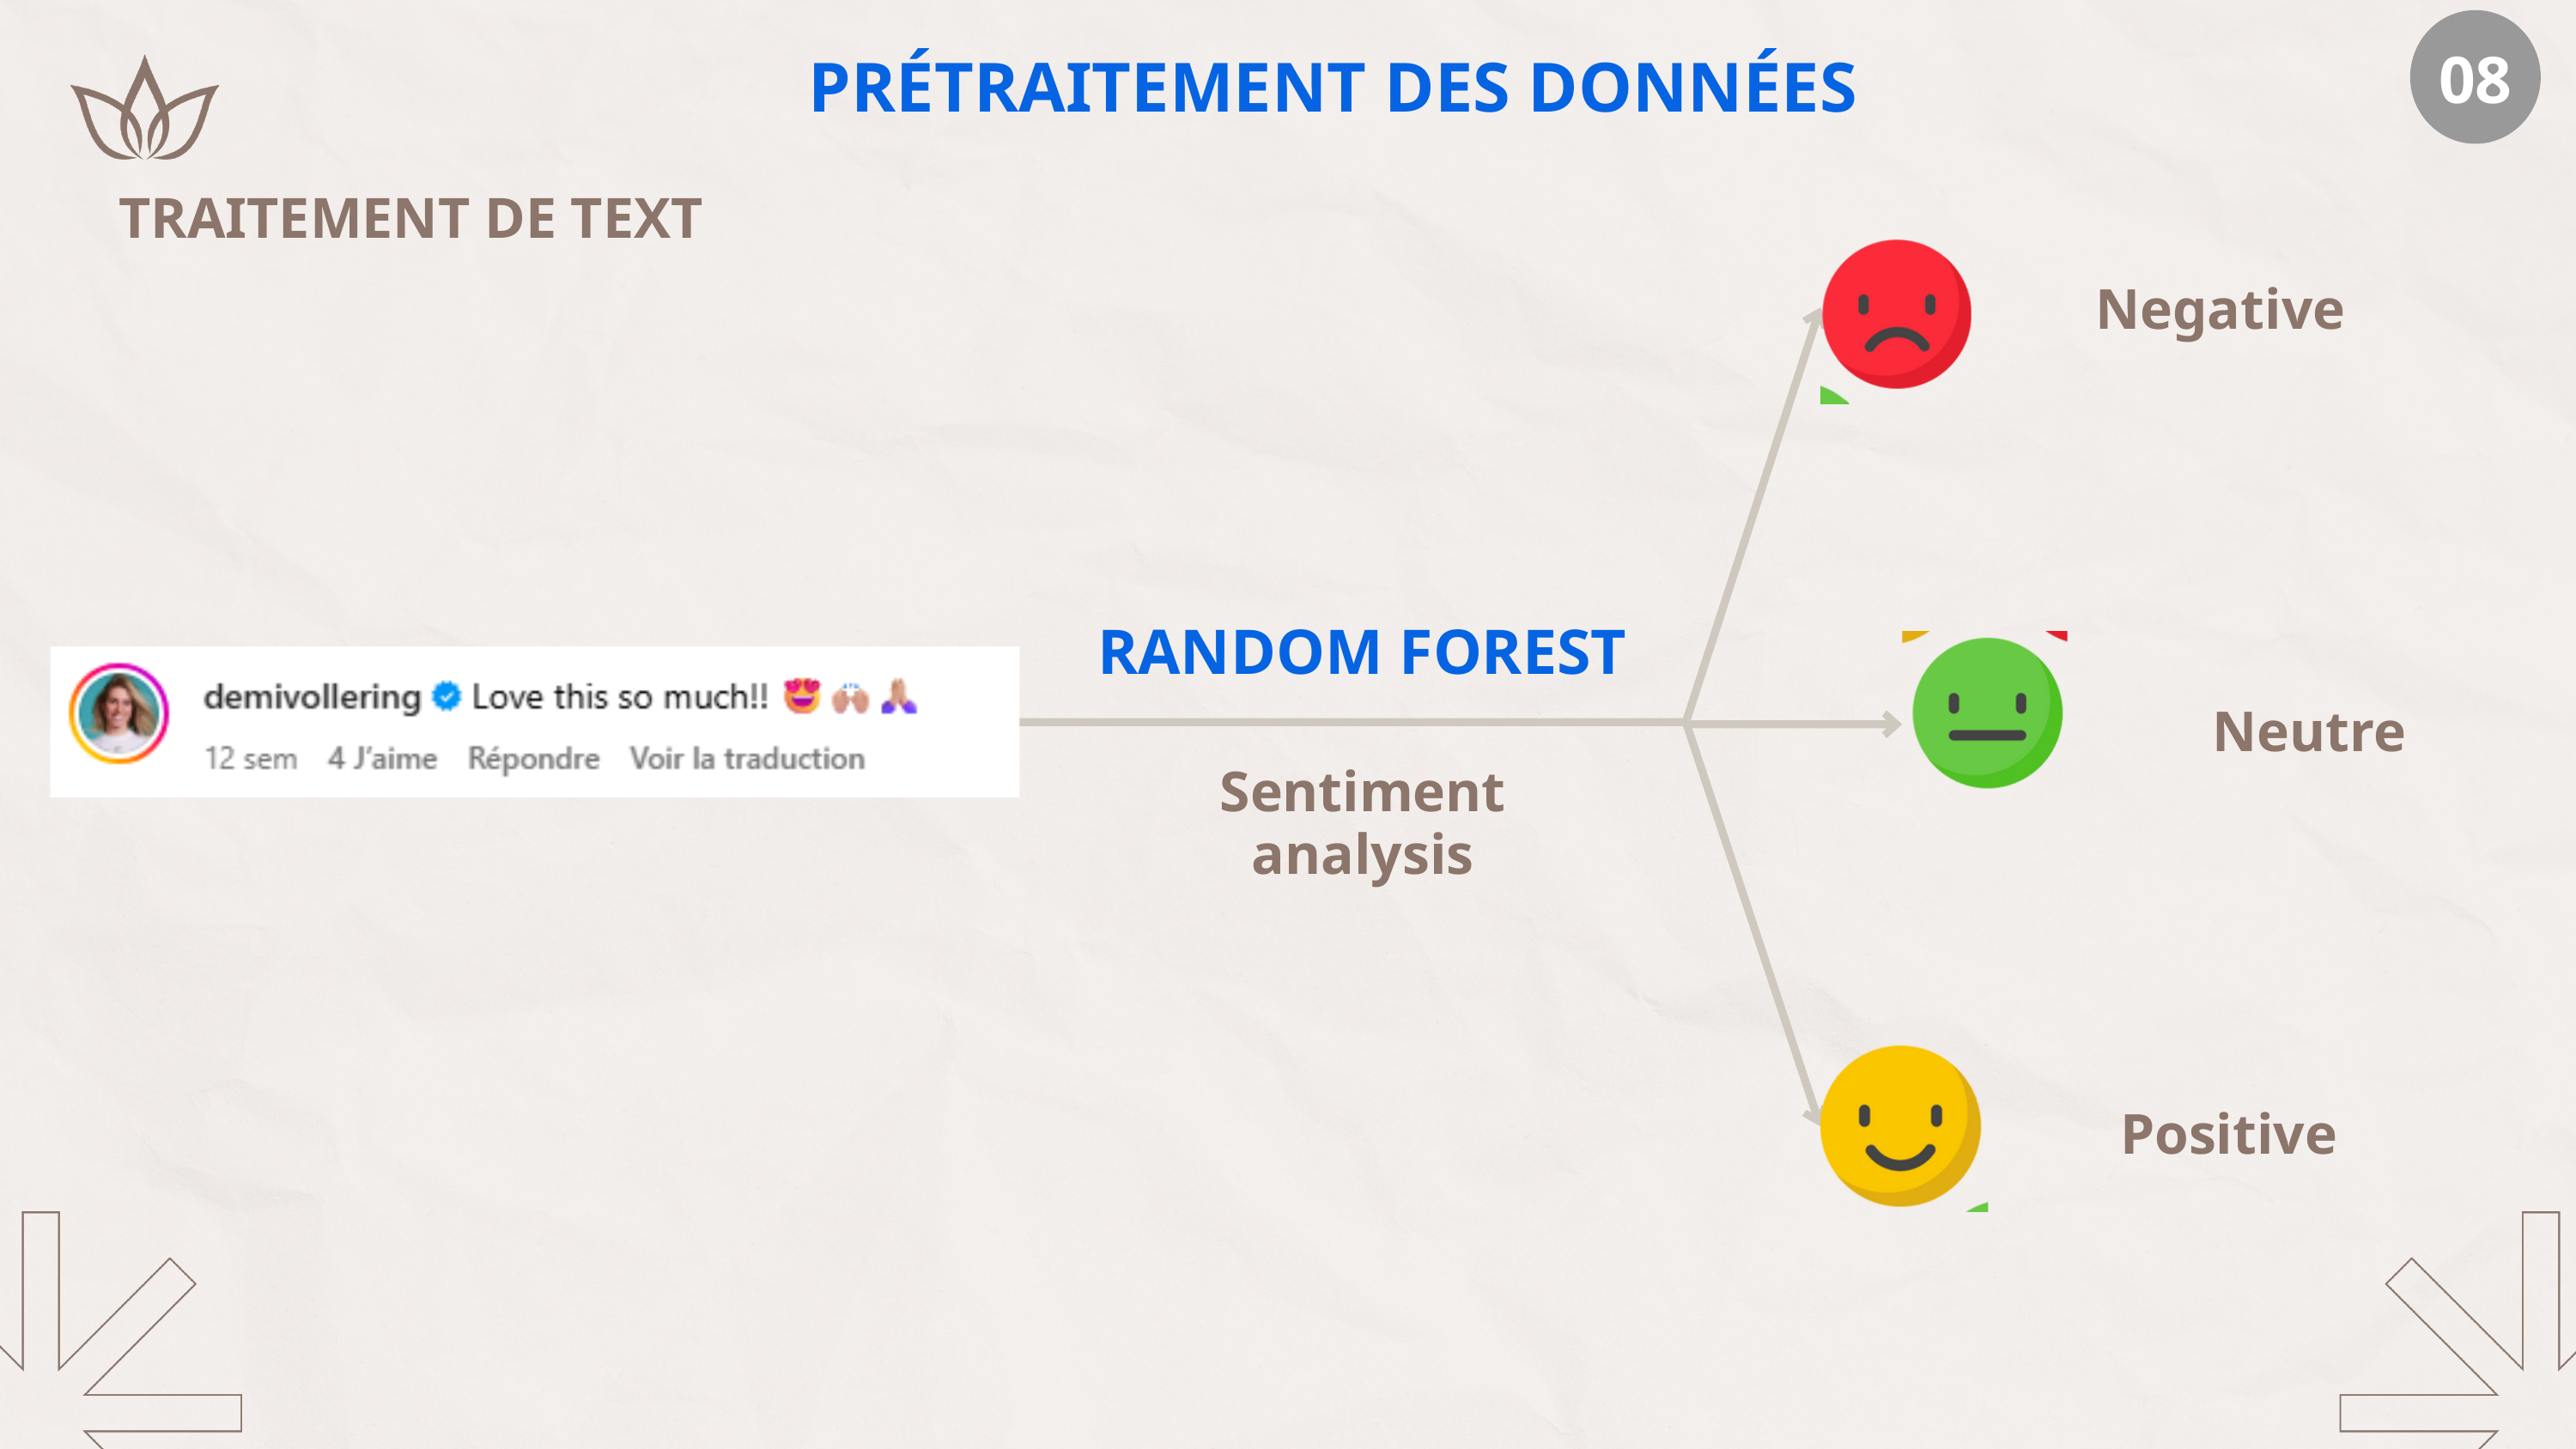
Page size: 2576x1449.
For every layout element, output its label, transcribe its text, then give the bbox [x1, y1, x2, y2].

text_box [2409, 9, 2542, 144]
text_box Sentiment analysis [1173, 761, 1553, 886]
text_box RANDOM FOREST [1019, 616, 1705, 687]
text_box [0, 1211, 243, 1449]
text_box TRAITEMENT DE TEXT [118, 185, 992, 249]
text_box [1820, 210, 2411, 404]
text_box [1902, 631, 2500, 818]
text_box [1820, 1040, 2419, 1212]
text_box [70, 54, 220, 168]
text_box [0, 0, 2576, 1449]
text_box [2339, 1211, 2576, 1449]
text_box PRÉTRAITEMENT DES DONNÉES [357, 49, 2309, 126]
text_box [50, 646, 1020, 797]
